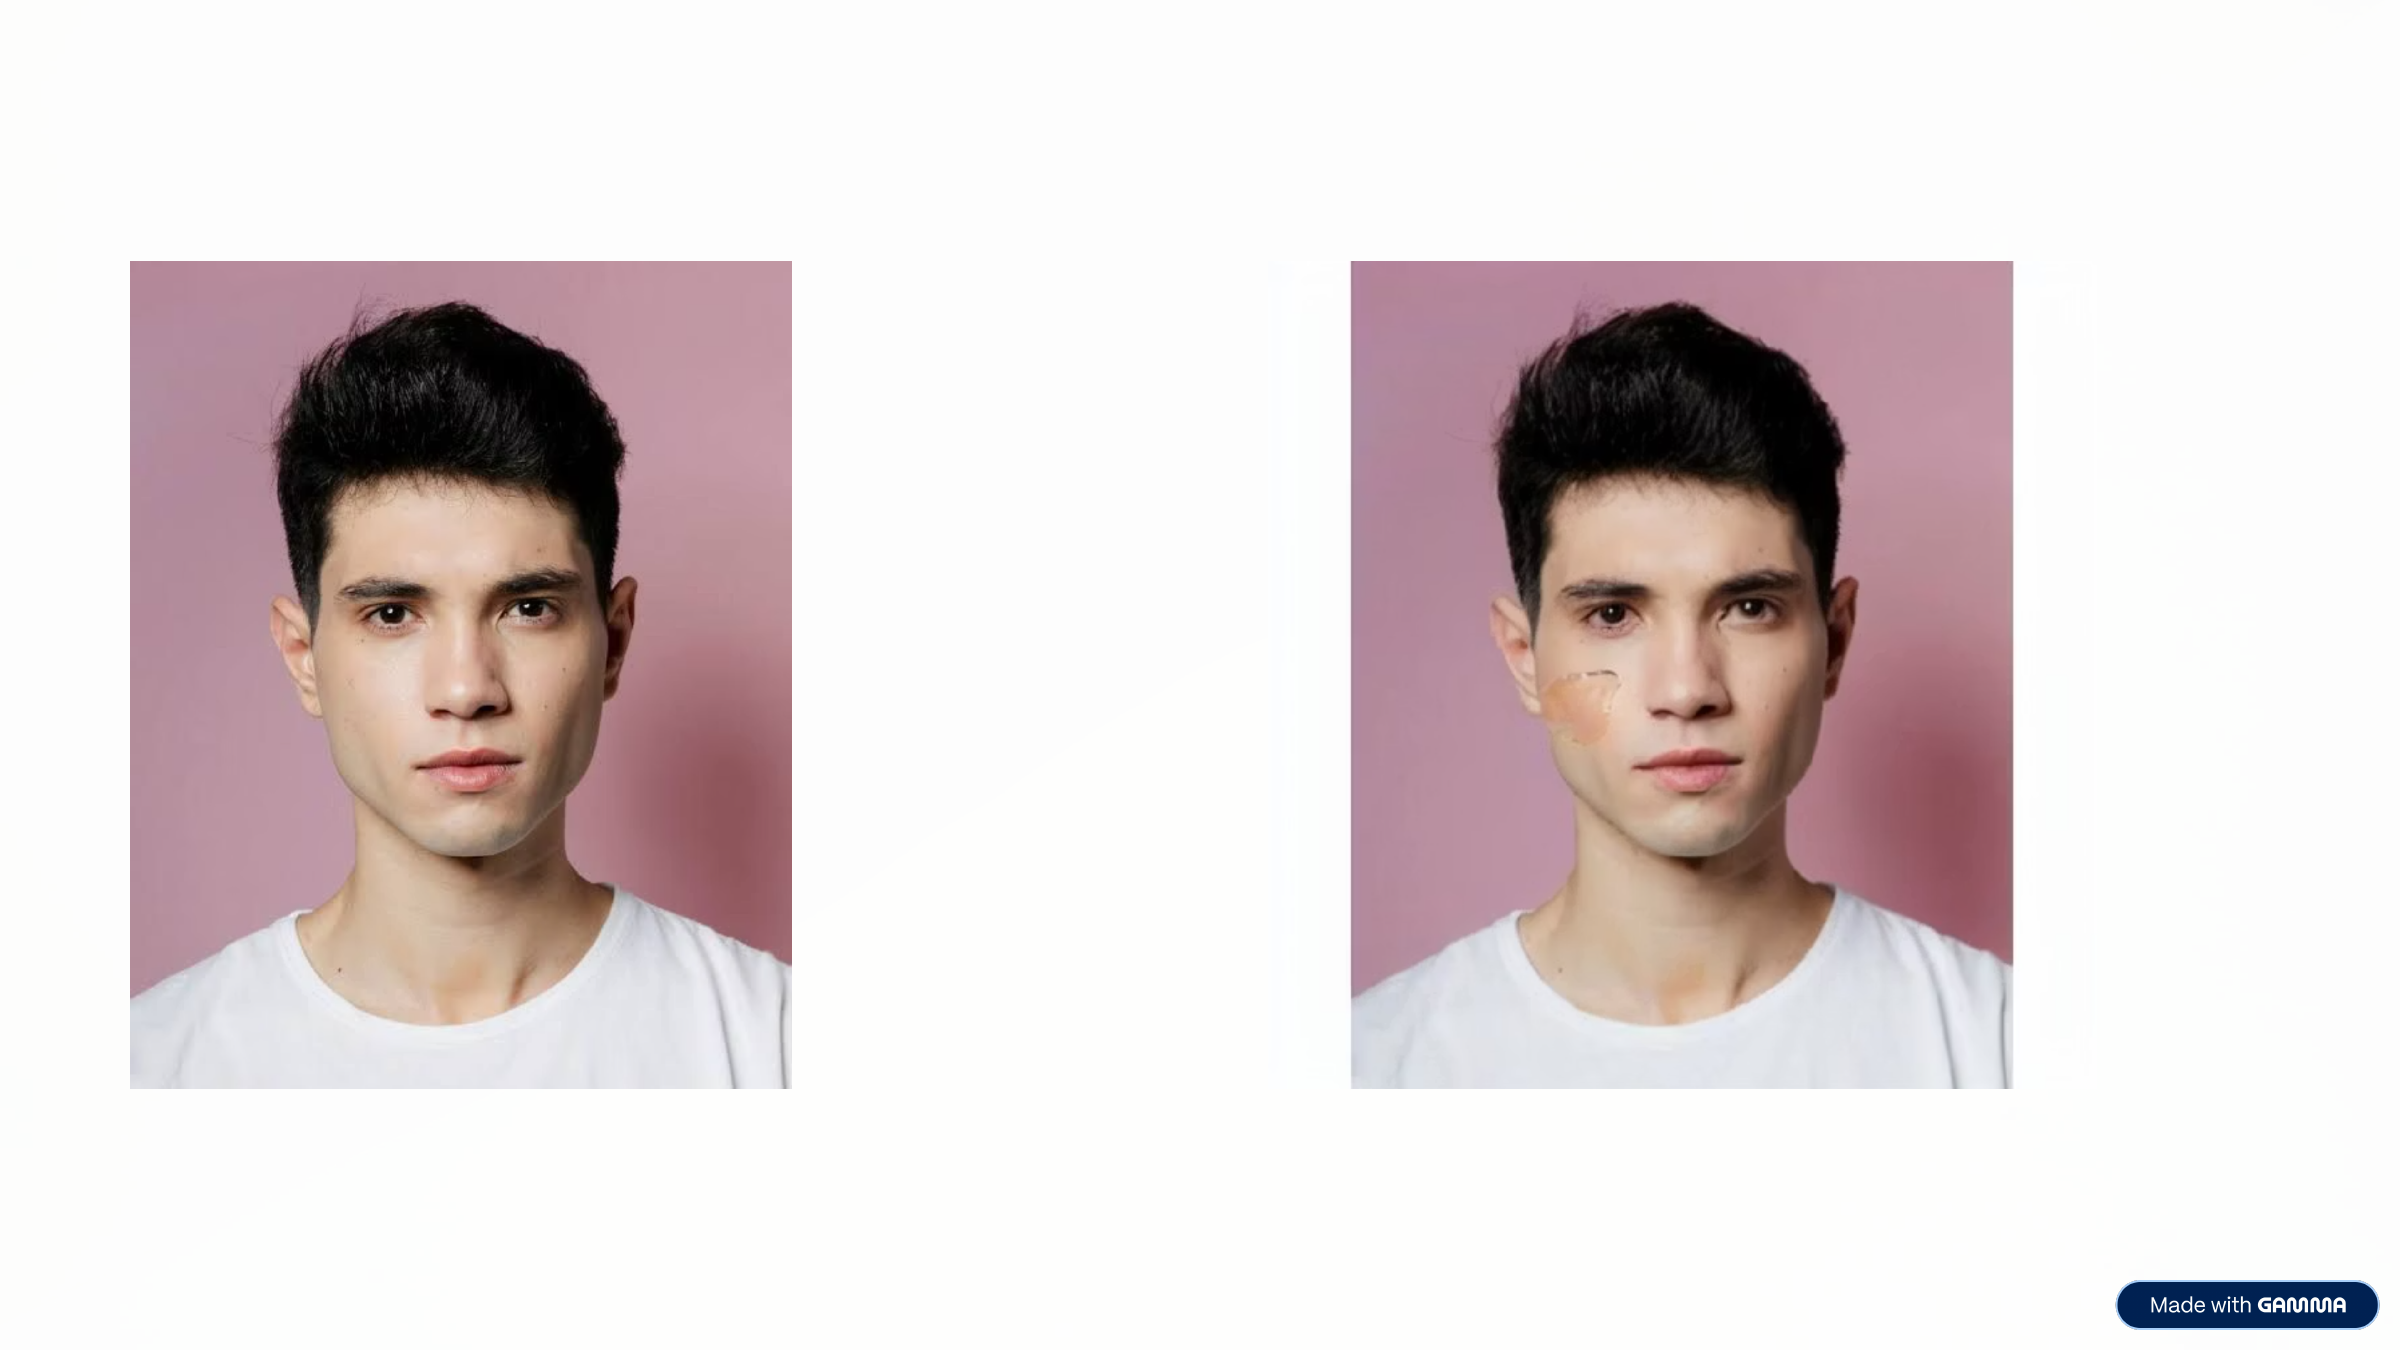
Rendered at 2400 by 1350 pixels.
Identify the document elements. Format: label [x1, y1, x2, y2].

picture [130, 261, 792, 1089]
picture [1268, 261, 2097, 1089]
picture [2106, 1271, 2389, 1339]
